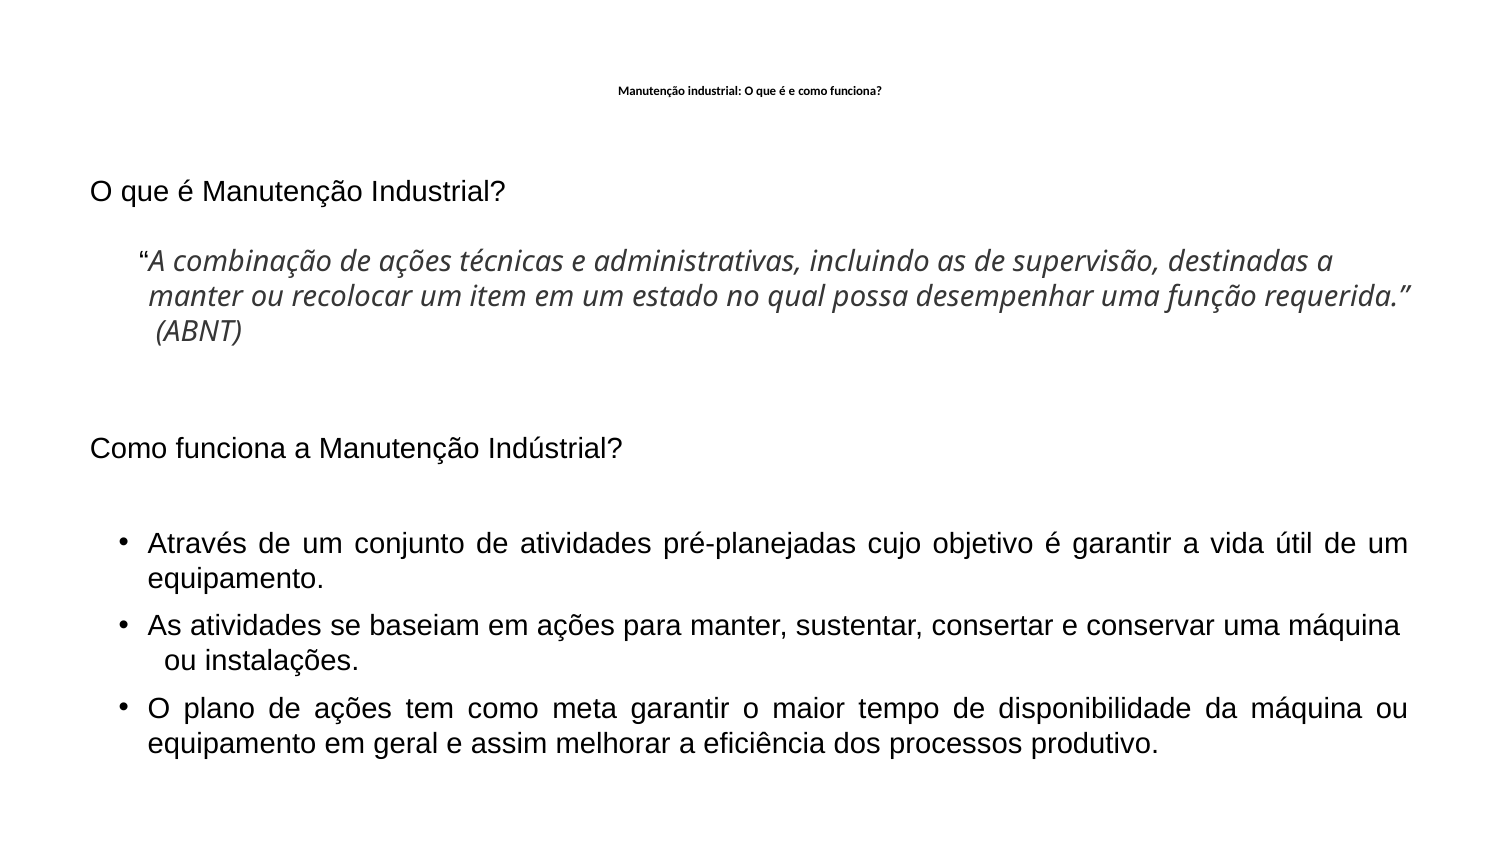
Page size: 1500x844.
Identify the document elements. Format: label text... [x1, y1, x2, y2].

title Manutenção industrial: O que é e como funciona? [75, 67, 1425, 129]
text_box O que é Manutenção Industrial? “A combinação de ações técnicas e administrativas, incluindo as de supervisão, destinadas a manter ou recolocar um item em um estado no qual possa desempenhar uma função requerida.” (ABNT) Como funciona a Manutenção Indústrial? Através de um conjunto de atividades pré-planejadas cujo objetivo é garantir a vida útil de um equipamento. As atividades se baseiam em ações para manter, sustentar, consertar e conservar uma máquina ou instalações. O plano de ações tem como meta garantir o maior tempo de disponibilidade da máquina ou equipamento em geral e assim melhorar a eficiência dos processos produtivo. [74, 164, 1425, 844]
